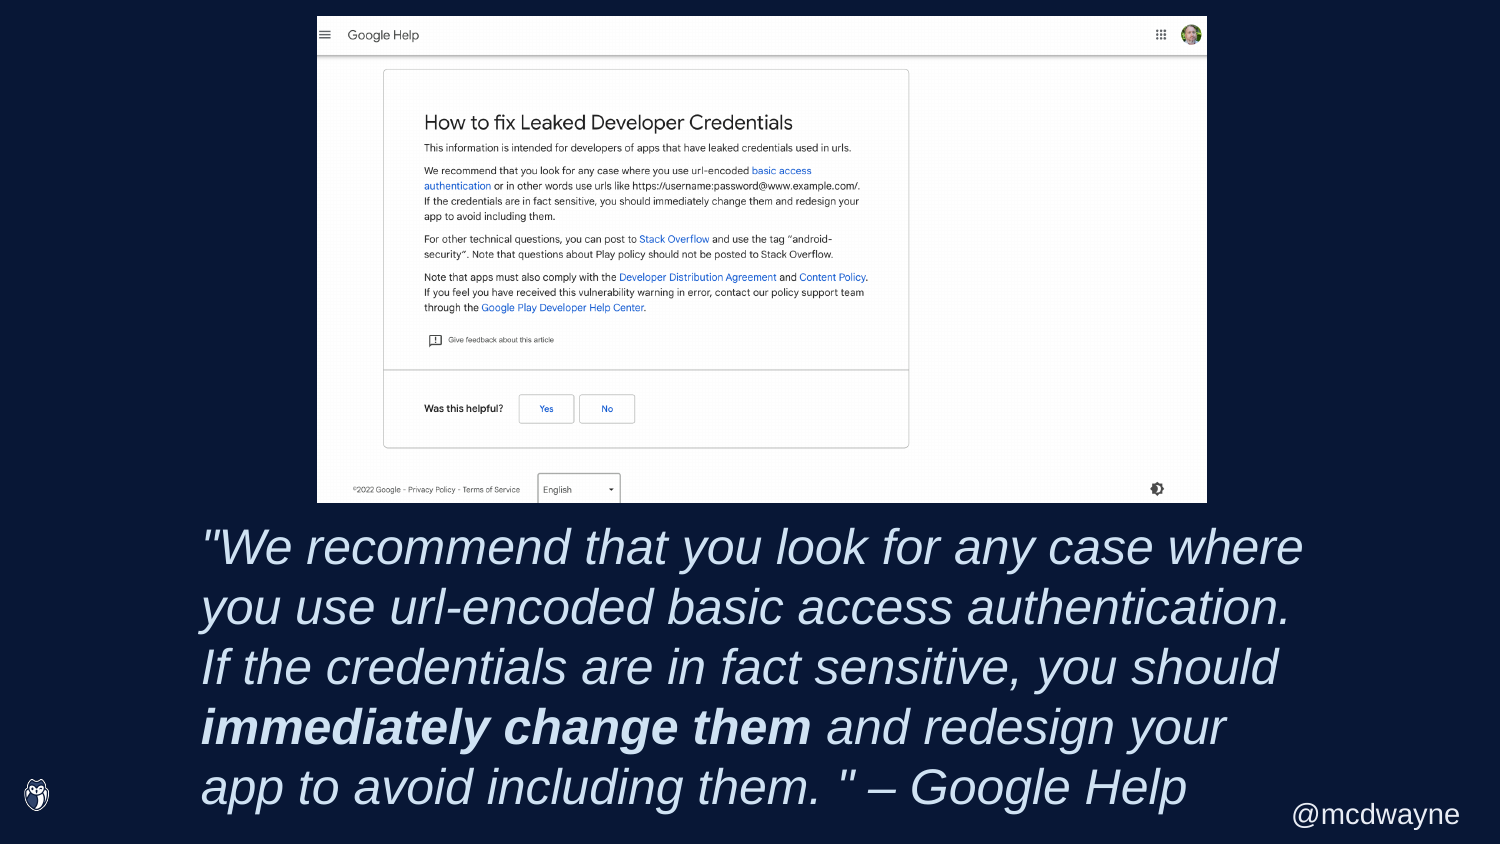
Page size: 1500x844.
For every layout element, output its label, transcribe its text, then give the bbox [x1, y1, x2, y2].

picture [317, 16, 1207, 503]
text_box "We recommend that you look for any case where you use url-encoded basic access authentication. If the credentials are in fact sensitive, you should immediately change them and redesign your app to avoid including them. " – Google Help [200, 514, 1323, 815]
picture [24, 779, 49, 811]
